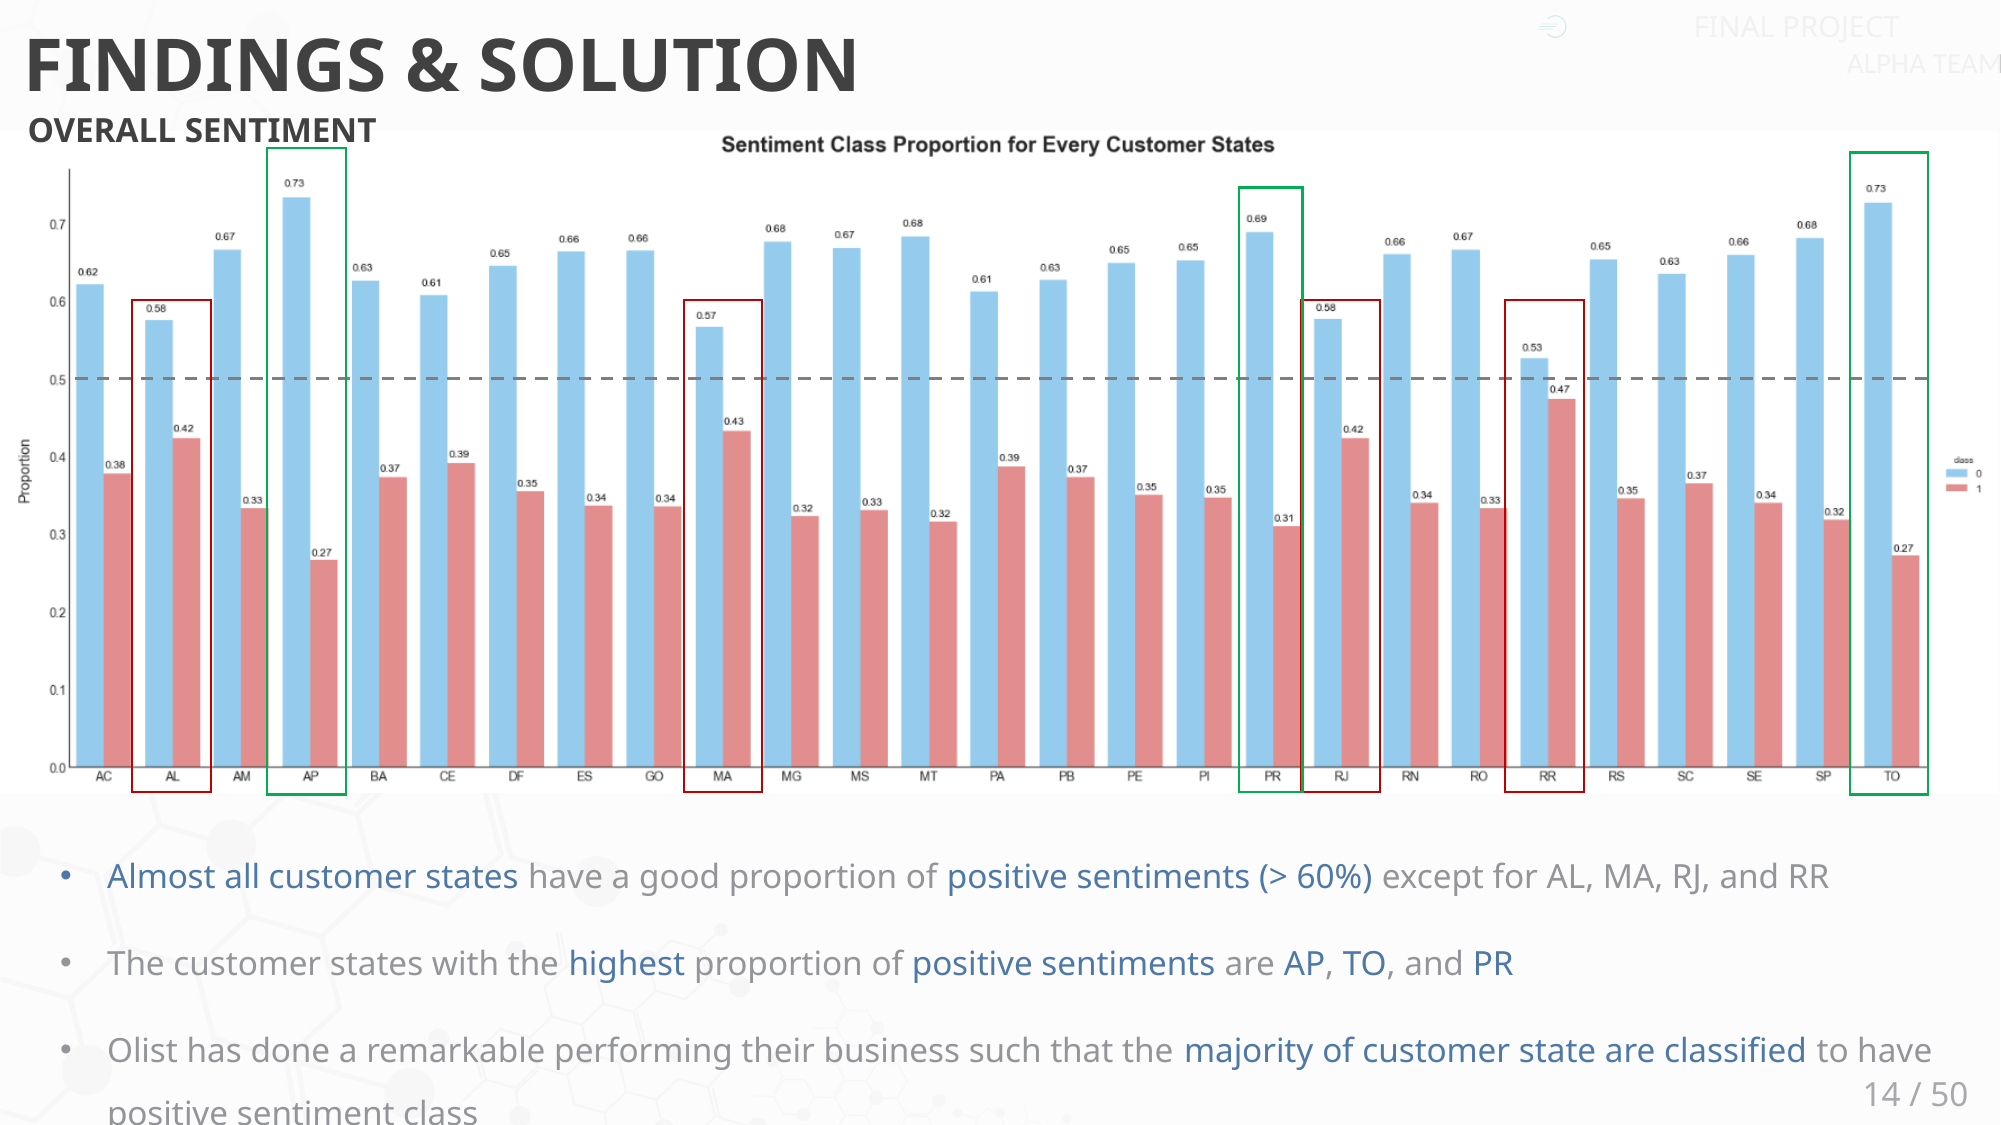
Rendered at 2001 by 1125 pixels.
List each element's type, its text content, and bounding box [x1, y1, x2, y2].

text_box OVERALL SENTIMENT [12, 81, 1919, 128]
text_box Almost all customer states have a good proportion of positive sentiments (> 60%) except for AL, MA, RJ, and RR The customer states with the highest proportion of positive sentiments are AP, TO, and PR Olist has done a remarkable performing their business such that the majority of customer state are classified to have positive sentiment class [45, 825, 1951, 1125]
text_box FINDINGS & SOLUTION [8, 11, 1879, 114]
picture [0, 131, 1999, 793]
